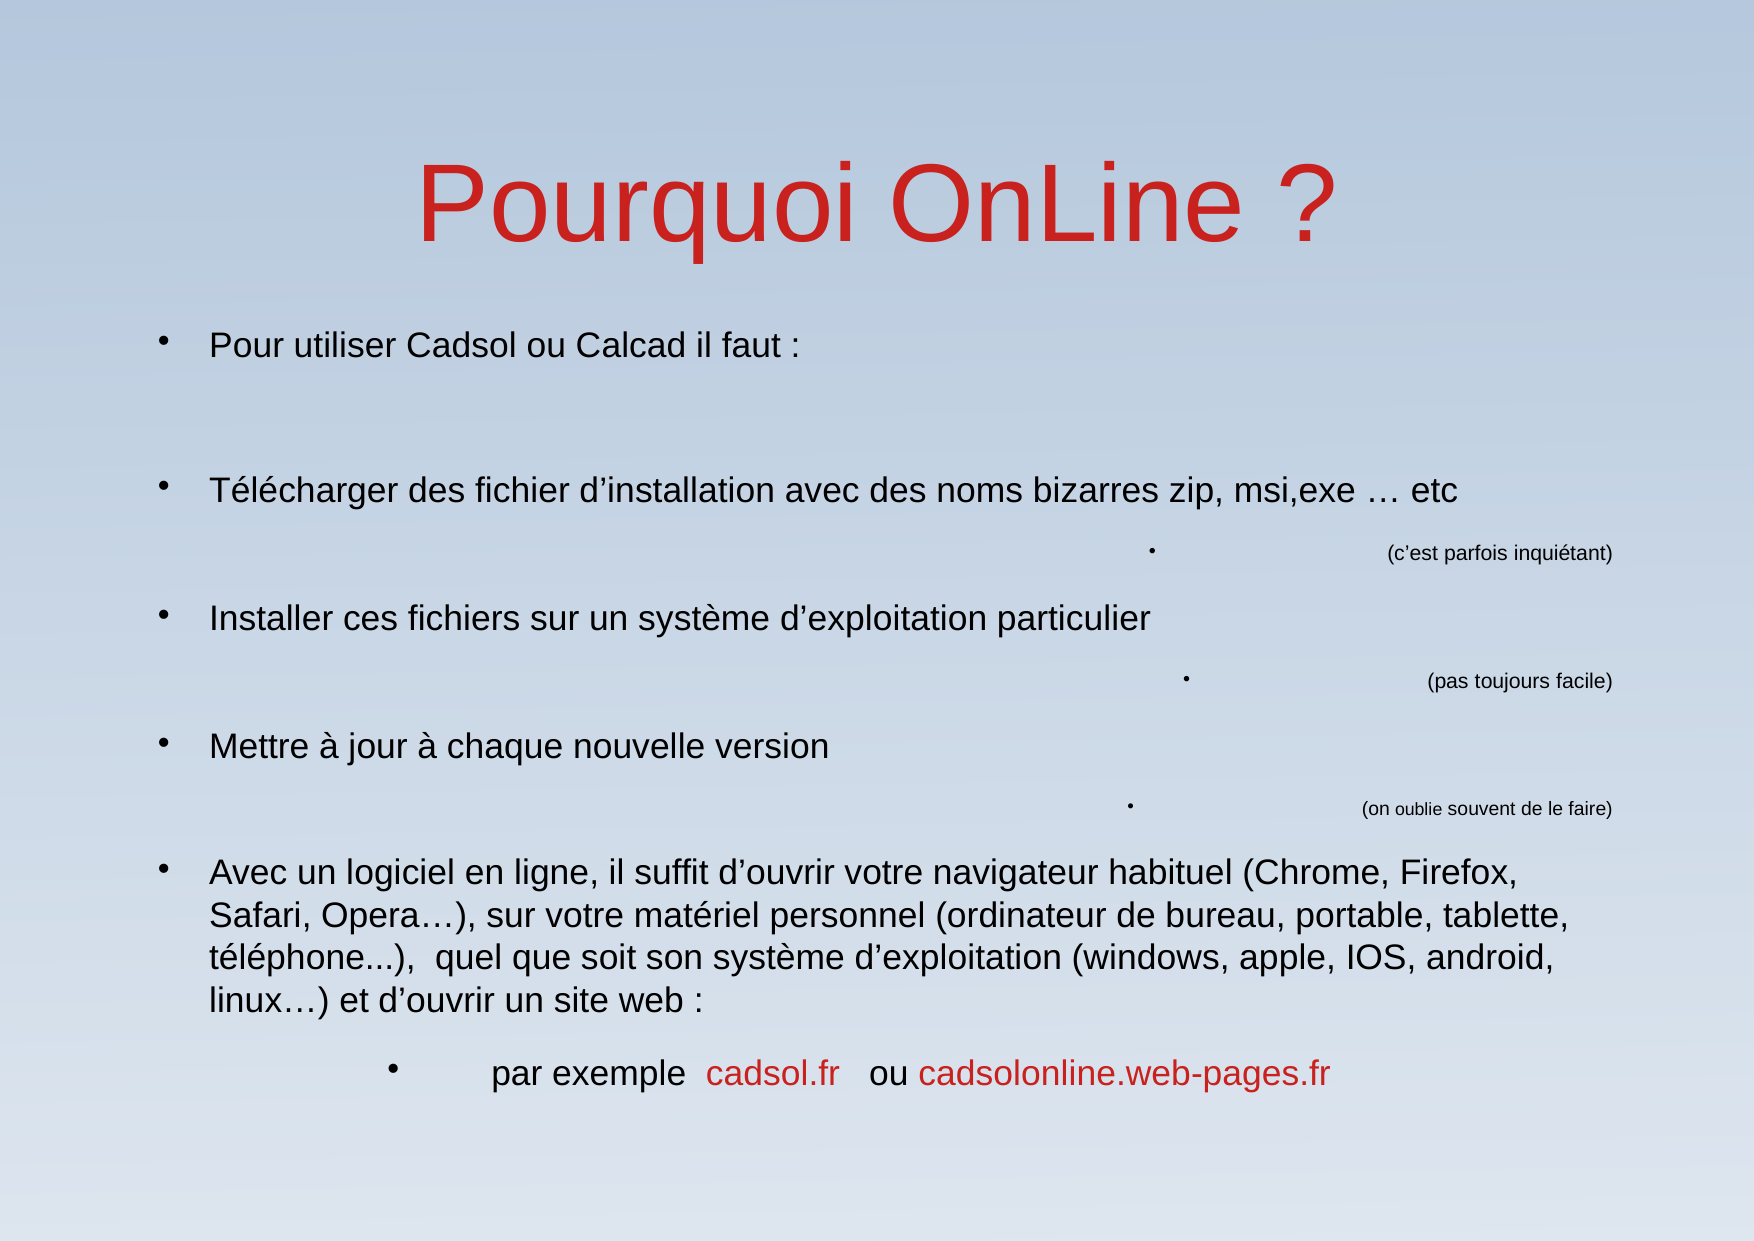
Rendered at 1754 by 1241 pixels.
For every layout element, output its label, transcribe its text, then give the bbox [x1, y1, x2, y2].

title Pourquoi OnLine ? [140, 103, 1613, 291]
list Pour utiliser Cadsol ou Calcad il faut : Télécharger des fichier d’installation avec des noms bizarres zip, msi,exe … etc (c’est parfois inquiétant) Installer ces fichiers sur un système d’exploitation particulier (pas toujours facile) Mettre à jour à chaque nouvelle version (on oublie souvent de le faire) Avec un logiciel en ligne, il suffit d’ouvrir votre navigateur habituel (Chrome, Firefox, Safari, Opera…), sur votre matériel personnel (ordinateur de bureau, portable, tablette, téléphone...), quel que soit son système d’exploitation (windows, apple, IOS, android, linux…) et d’ouvrir un site web : par exemple cadsol.fr ou cadsolonline.web-pages.fr [140, 321, 1613, 1092]
